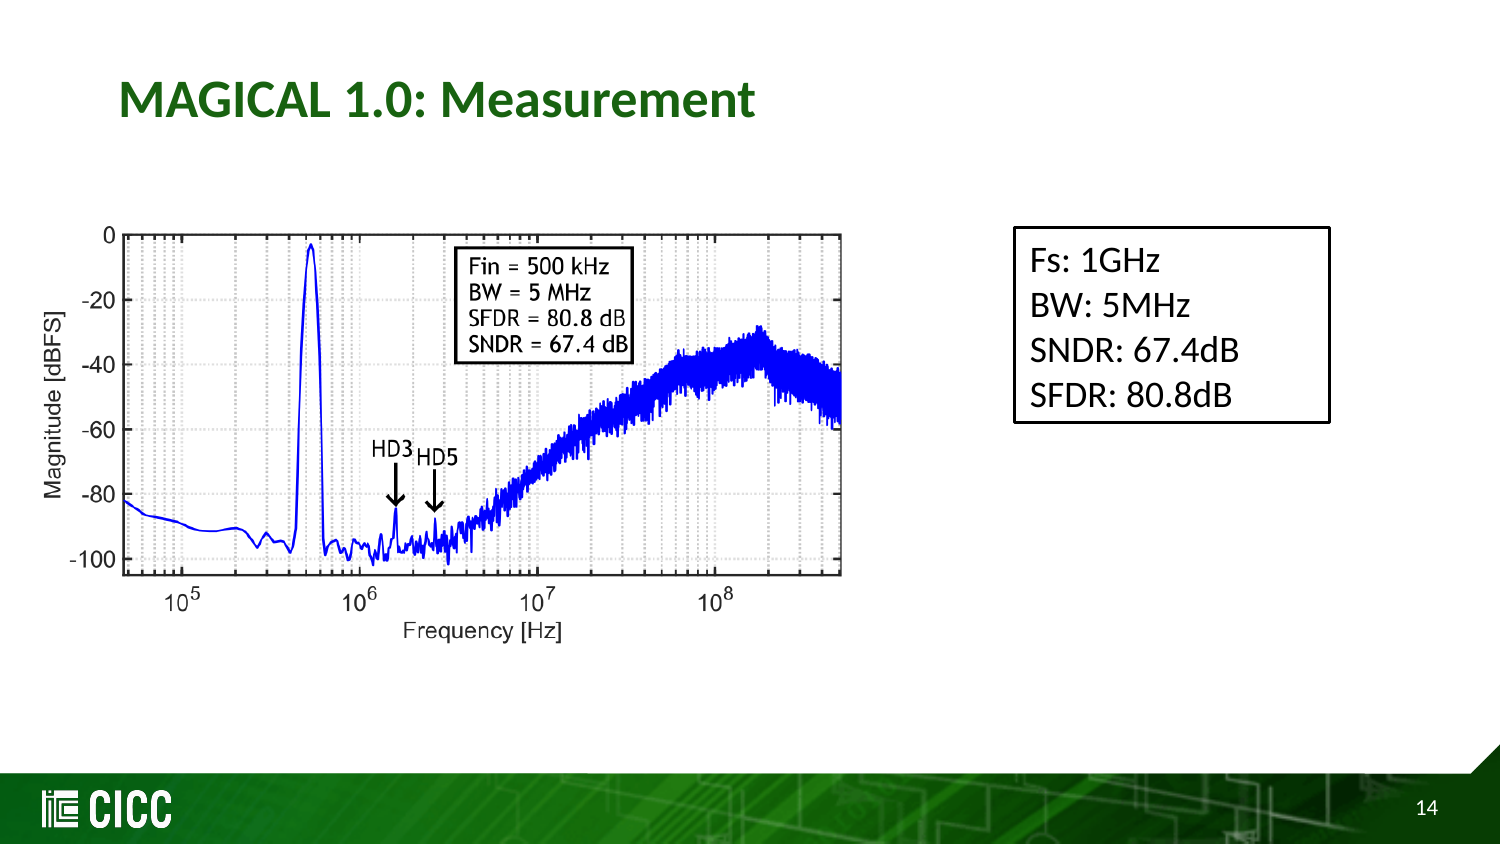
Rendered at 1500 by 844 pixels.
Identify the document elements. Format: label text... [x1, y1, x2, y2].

title MAGICAL 1.0: Measurement [103, 68, 1397, 137]
slide_number 14 [1400, 784, 1480, 830]
text_box Fs: 1GHz BW: 5MHz SNDR: 67.4dB SFDR: 80.8dB [1014, 227, 1330, 423]
picture [0, 746, 1500, 844]
picture [43, 226, 842, 656]
